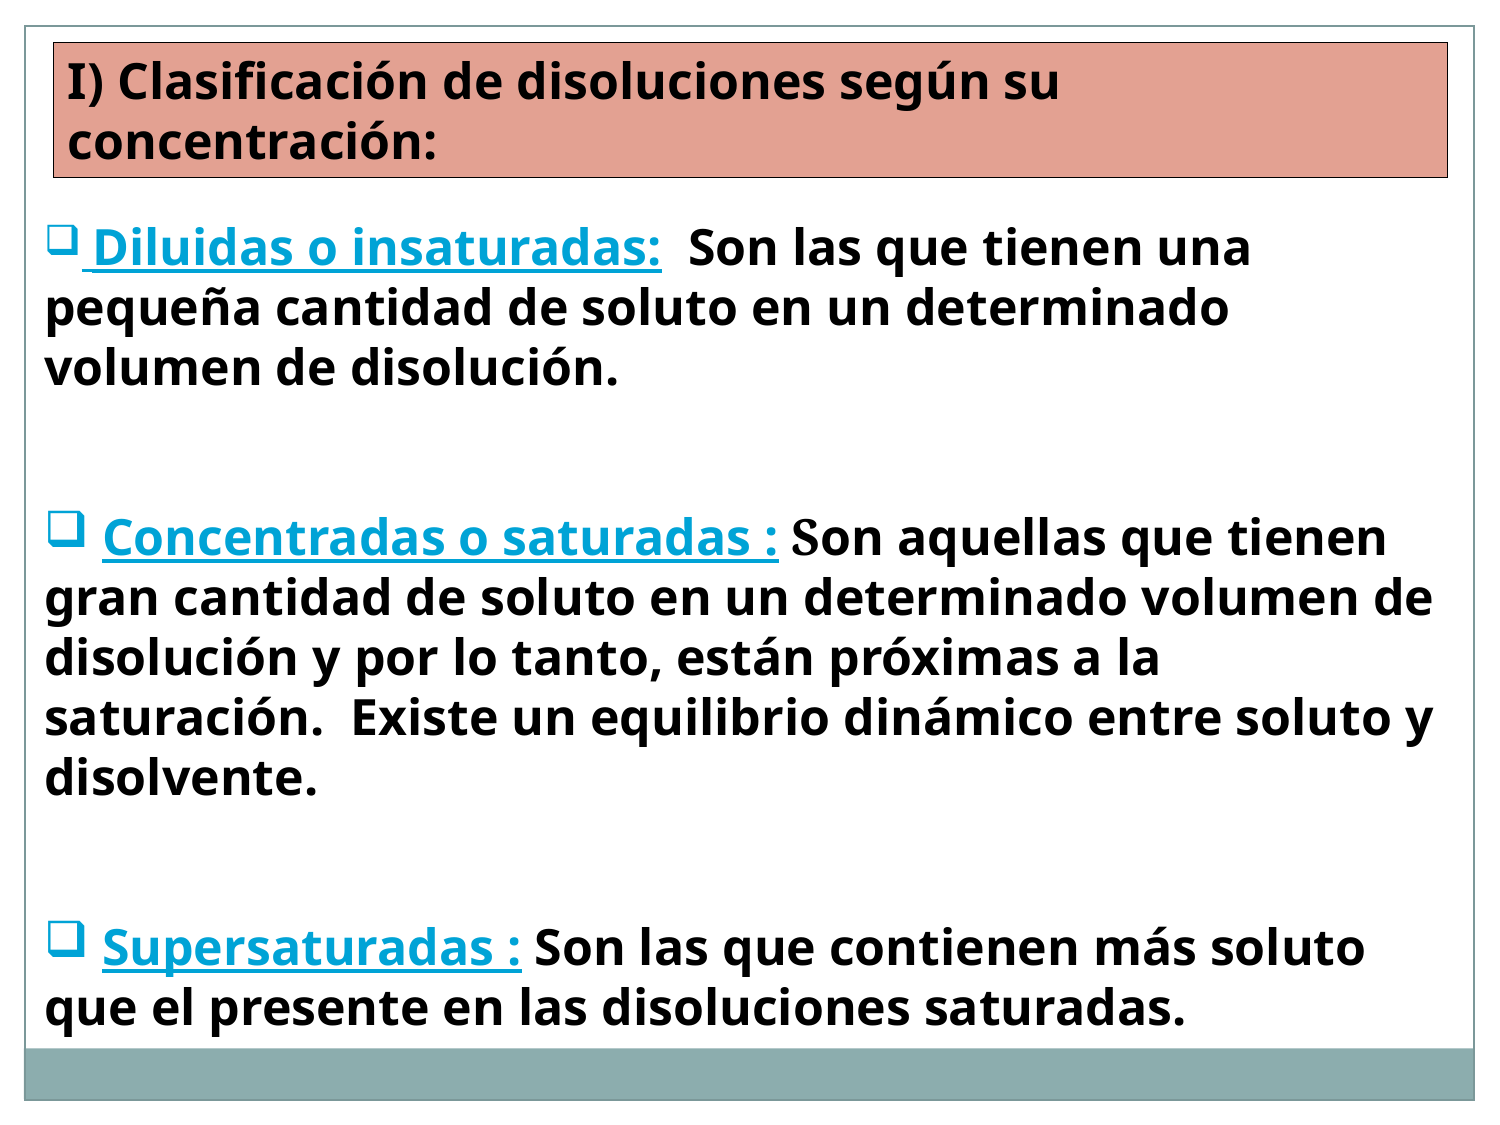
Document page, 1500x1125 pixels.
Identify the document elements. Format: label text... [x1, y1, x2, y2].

text_box I) Clasificación de disoluciones según su concentración: [53, 42, 1448, 178]
text_box Diluidas o insaturadas: Son las que tienen una pequeña cantidad de soluto en un determinado volumen de disolución. Concentradas o saturadas : Son aquellas que tienen gran cantidad de soluto en un determinado volumen de disolución y por lo tanto, están próximas a la saturación. Existe un equilibrio dinámico entre soluto y disolvente. Supersaturadas : Son las que contienen más soluto que el presente en las disoluciones saturadas. [29, 207, 1459, 1043]
